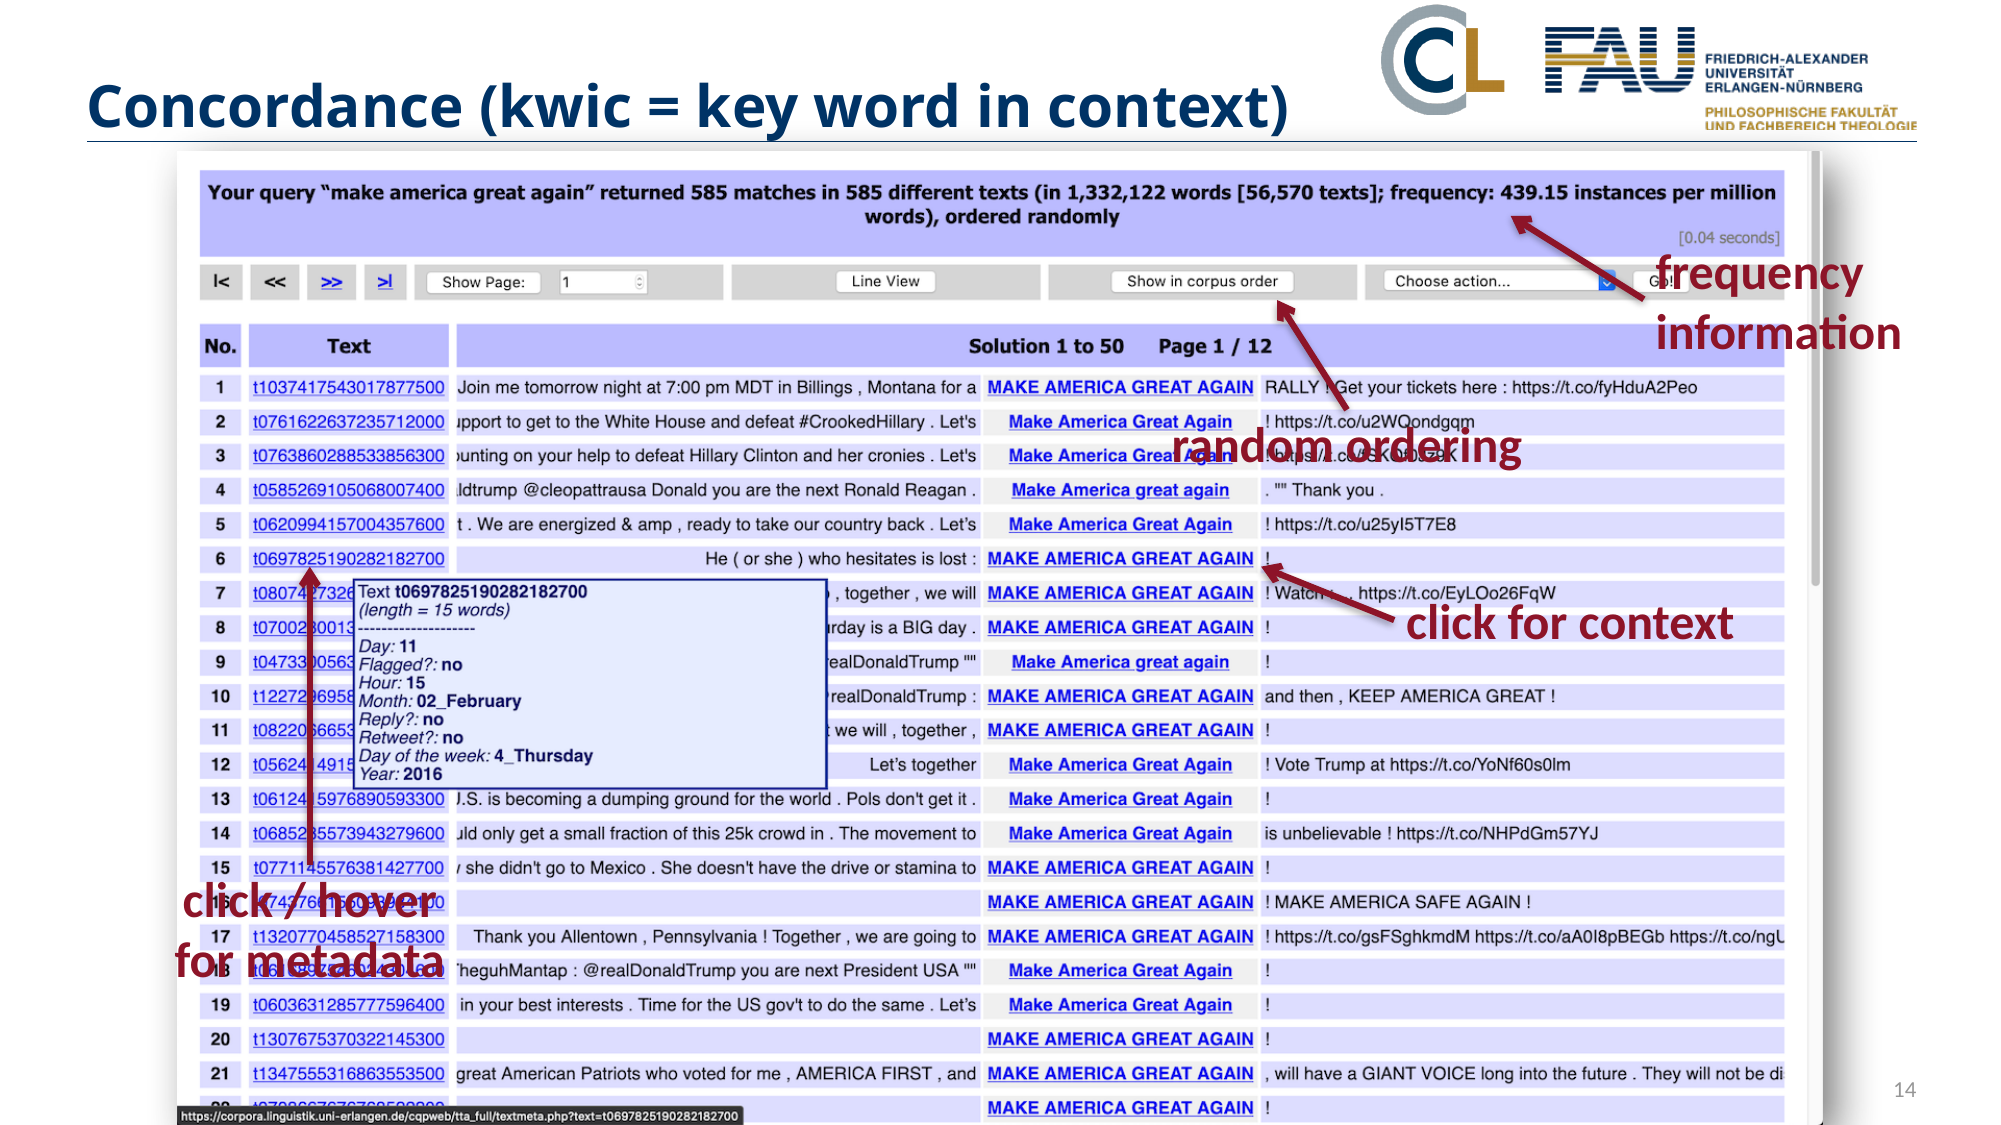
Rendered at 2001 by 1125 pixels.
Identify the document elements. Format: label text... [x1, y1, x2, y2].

picture [176, 150, 1824, 1125]
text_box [106, 566, 514, 992]
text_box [1260, 566, 1776, 654]
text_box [1510, 215, 1945, 364]
slide_number 14 [1828, 1051, 1917, 1125]
title Concordance (kwic = key word in context) [86, 20, 1354, 139]
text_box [1143, 299, 1551, 477]
